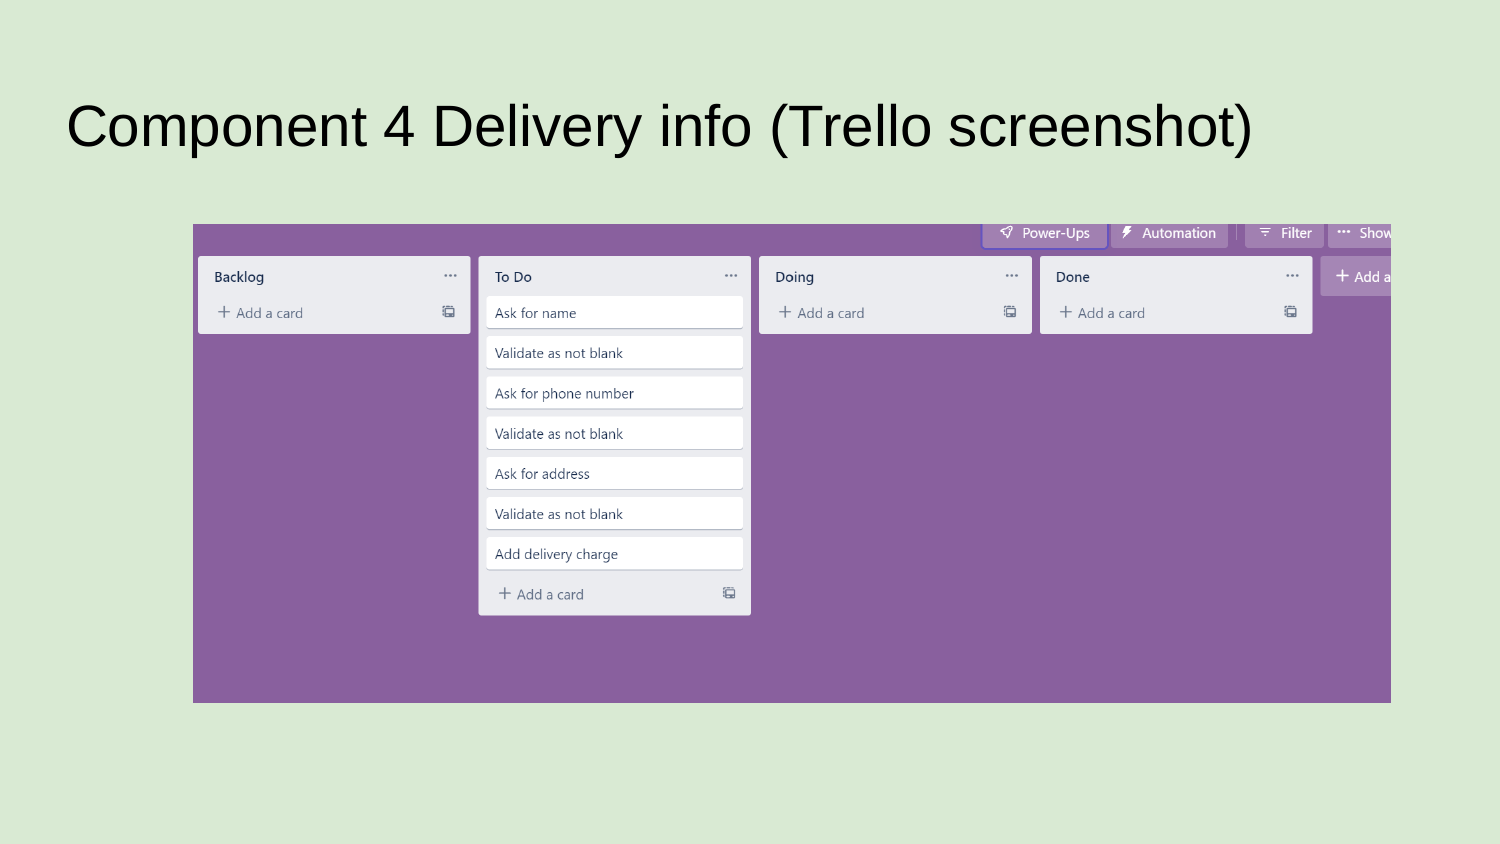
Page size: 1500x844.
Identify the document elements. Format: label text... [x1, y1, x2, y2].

title Component 4 Delivery info (Trello screenshot) [51, 72, 1449, 167]
picture [193, 224, 1391, 703]
